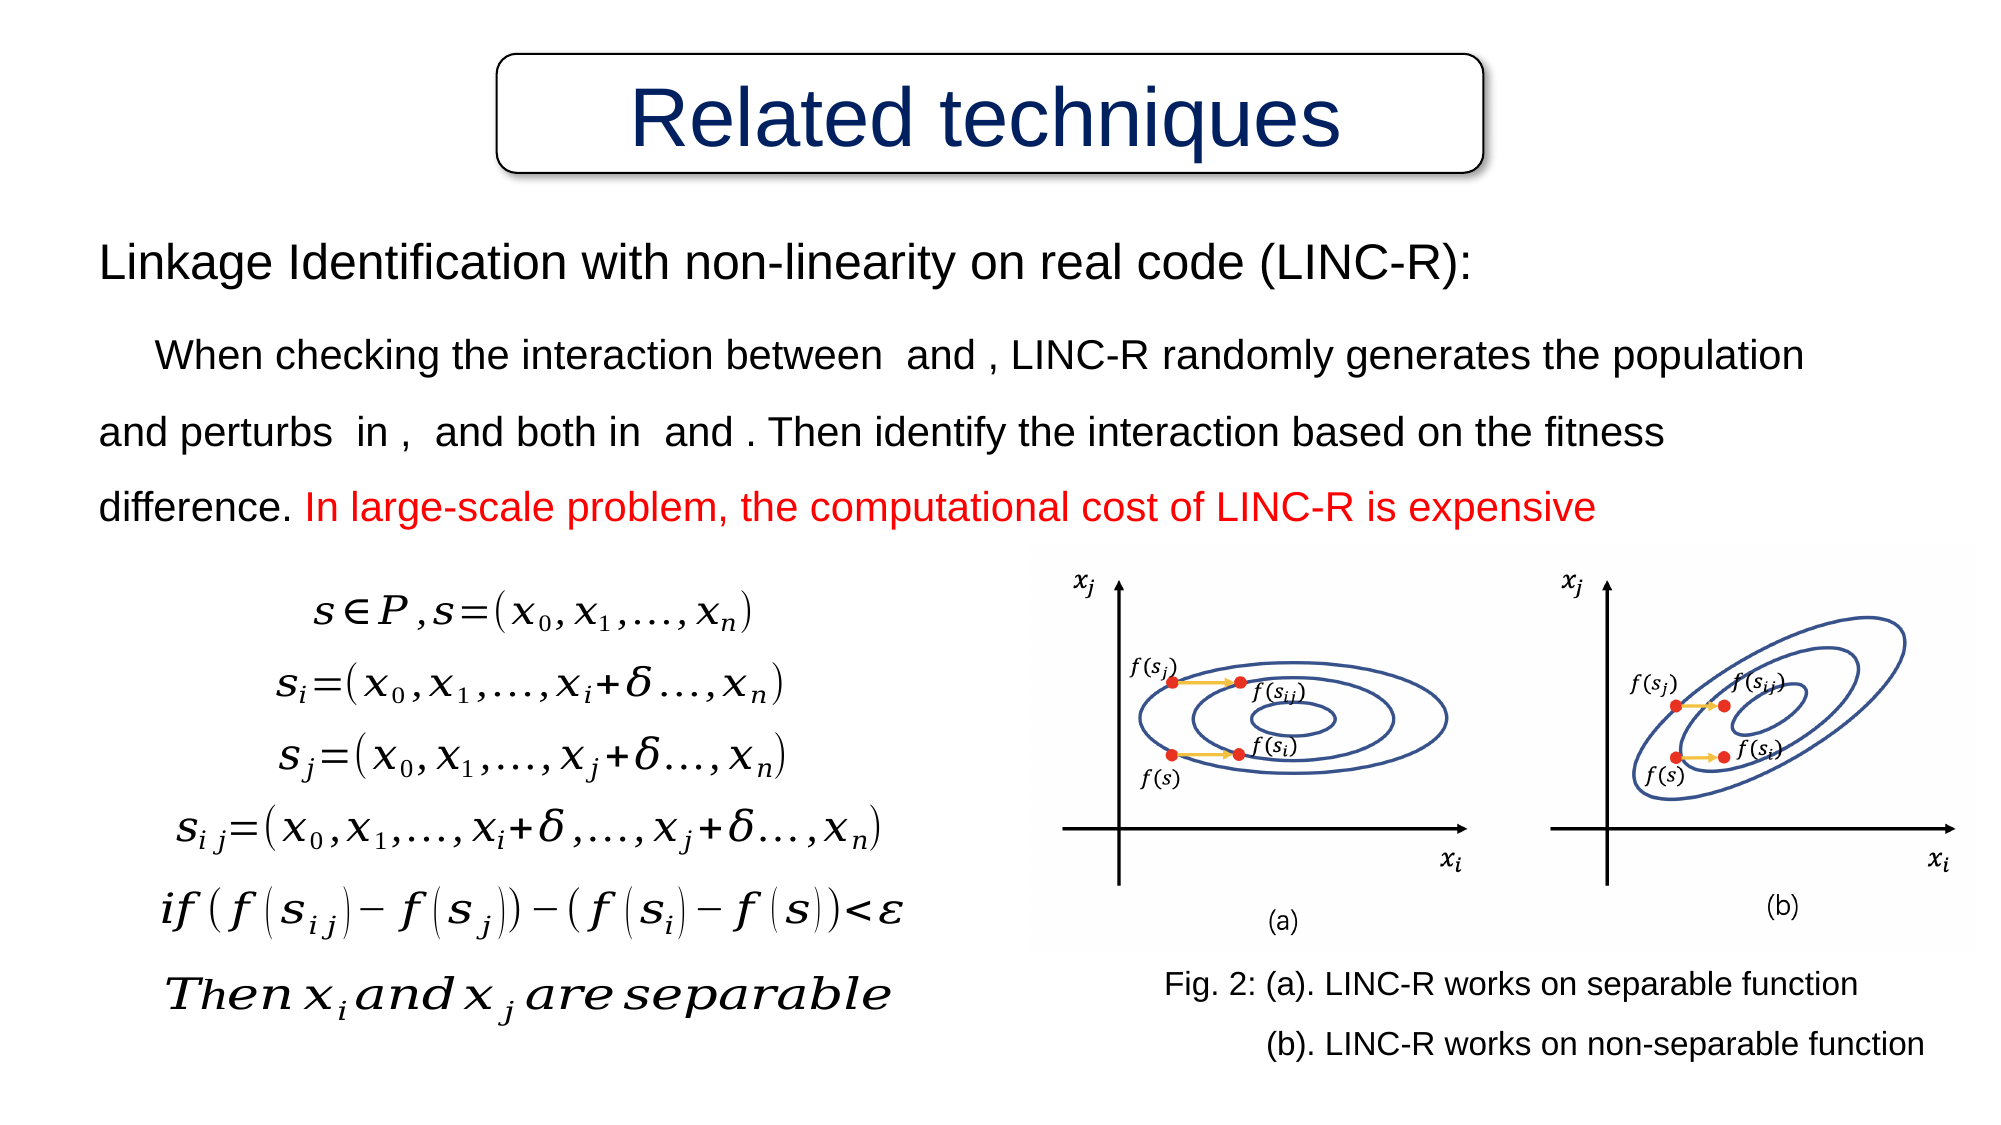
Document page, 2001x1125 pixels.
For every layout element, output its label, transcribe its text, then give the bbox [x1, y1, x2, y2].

picture [1027, 542, 1981, 952]
text_box Related techniques [614, 55, 1396, 171]
text_box Fig. 2: (a). LINC-R works on separable function (b). LINC-R works on non-separable function [1149, 952, 1969, 1069]
text_box [495, 52, 1485, 174]
